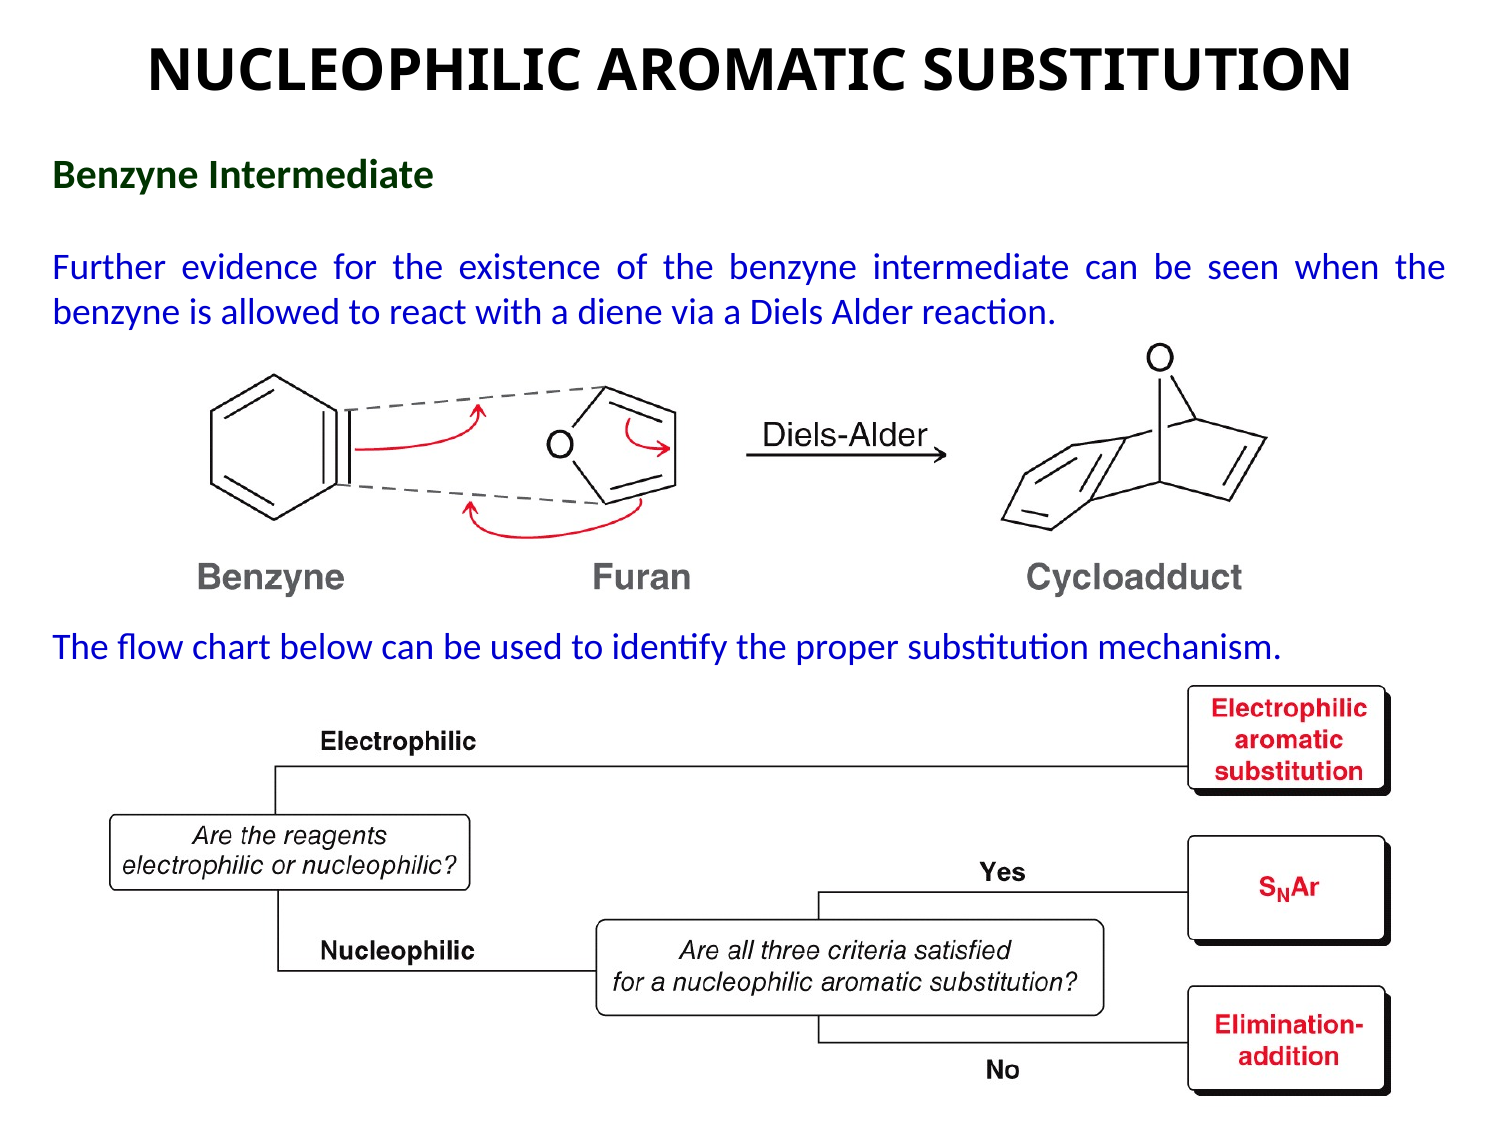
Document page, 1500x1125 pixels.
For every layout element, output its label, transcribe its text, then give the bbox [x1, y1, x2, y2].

text_box NUCLEOPHILIC AROMATIC SUBSTITUTION Benzyne Intermediate Further evidence for the existence of the benzyne intermediate can be seen when the benzyne is allowed to react with a diene via a Diels Alder reaction. The flow chart below can be used to identify the proper substitution mechanism. [37, 24, 1463, 675]
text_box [98, 331, 1401, 1107]
